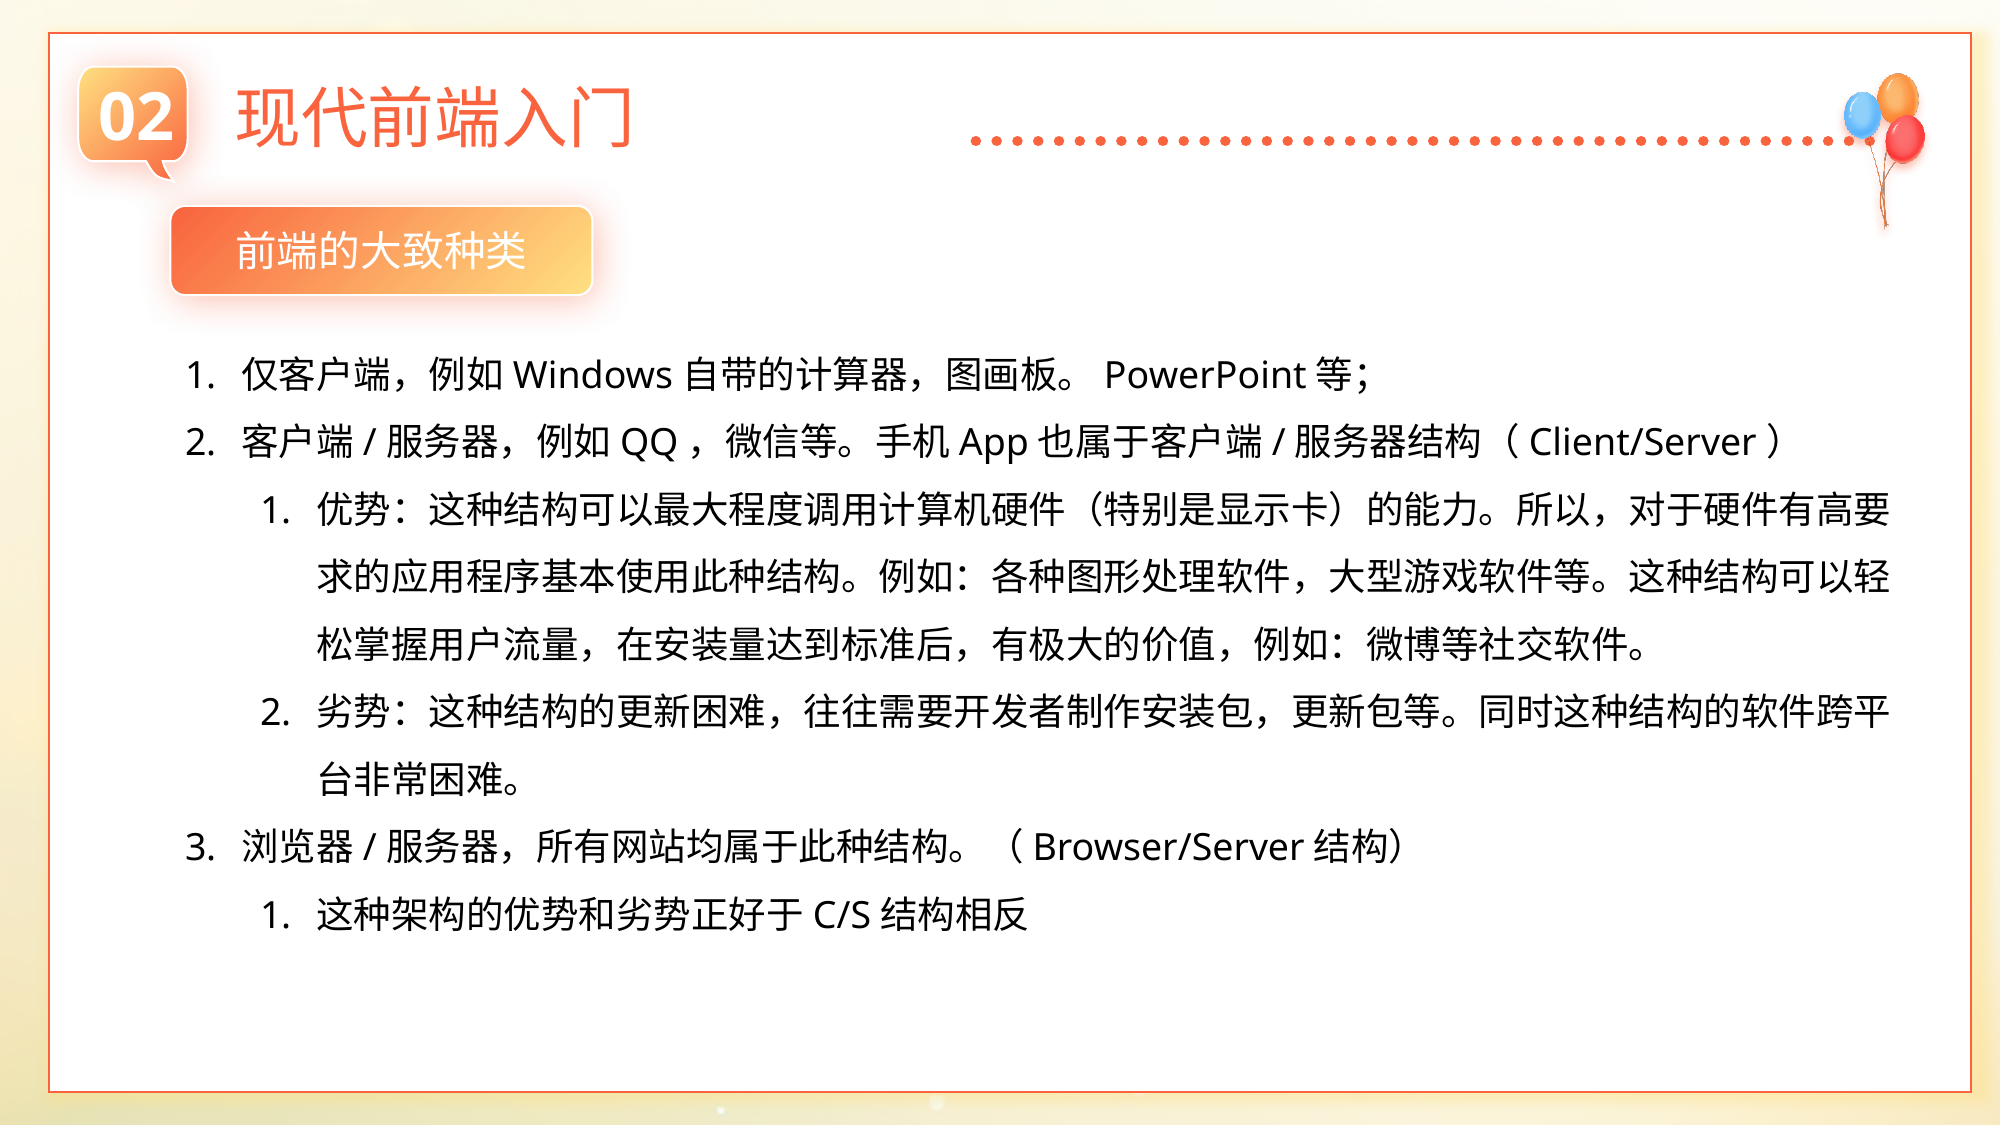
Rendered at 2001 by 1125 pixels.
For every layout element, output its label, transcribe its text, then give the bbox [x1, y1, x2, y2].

text_box 仅客户端，例如Windows自带的计算器，图画板。PowerPoint等； 客户端/服务器，例如QQ，微信等。手机App也属于客户端/服务器结构（Client/Server） 优势：这种结构可以最大程度调用计算机硬件（特别是显示卡）的能力。所以，对于硬件有高要求的应用程序基本使用此种结构。例如：各种图形处理软件，大型游戏软件等。这种结构可以轻松掌握用户流量，在安装量达到标准后，有极大的价值，例如：微博等社交软件。 劣势：这种结构的更新困难，往往需要开发者制作安装包，更新包等。同时这种结构的软件跨平台非常困难。 浏览器/服务器，所有网站均属于此种结构。（Browser/Server结构） 这种架构的优势和劣势正好于C/S结构相反 [170, 321, 1924, 944]
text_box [170, 205, 593, 296]
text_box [72, 60, 1961, 240]
picture [0, 0, 2000, 1125]
